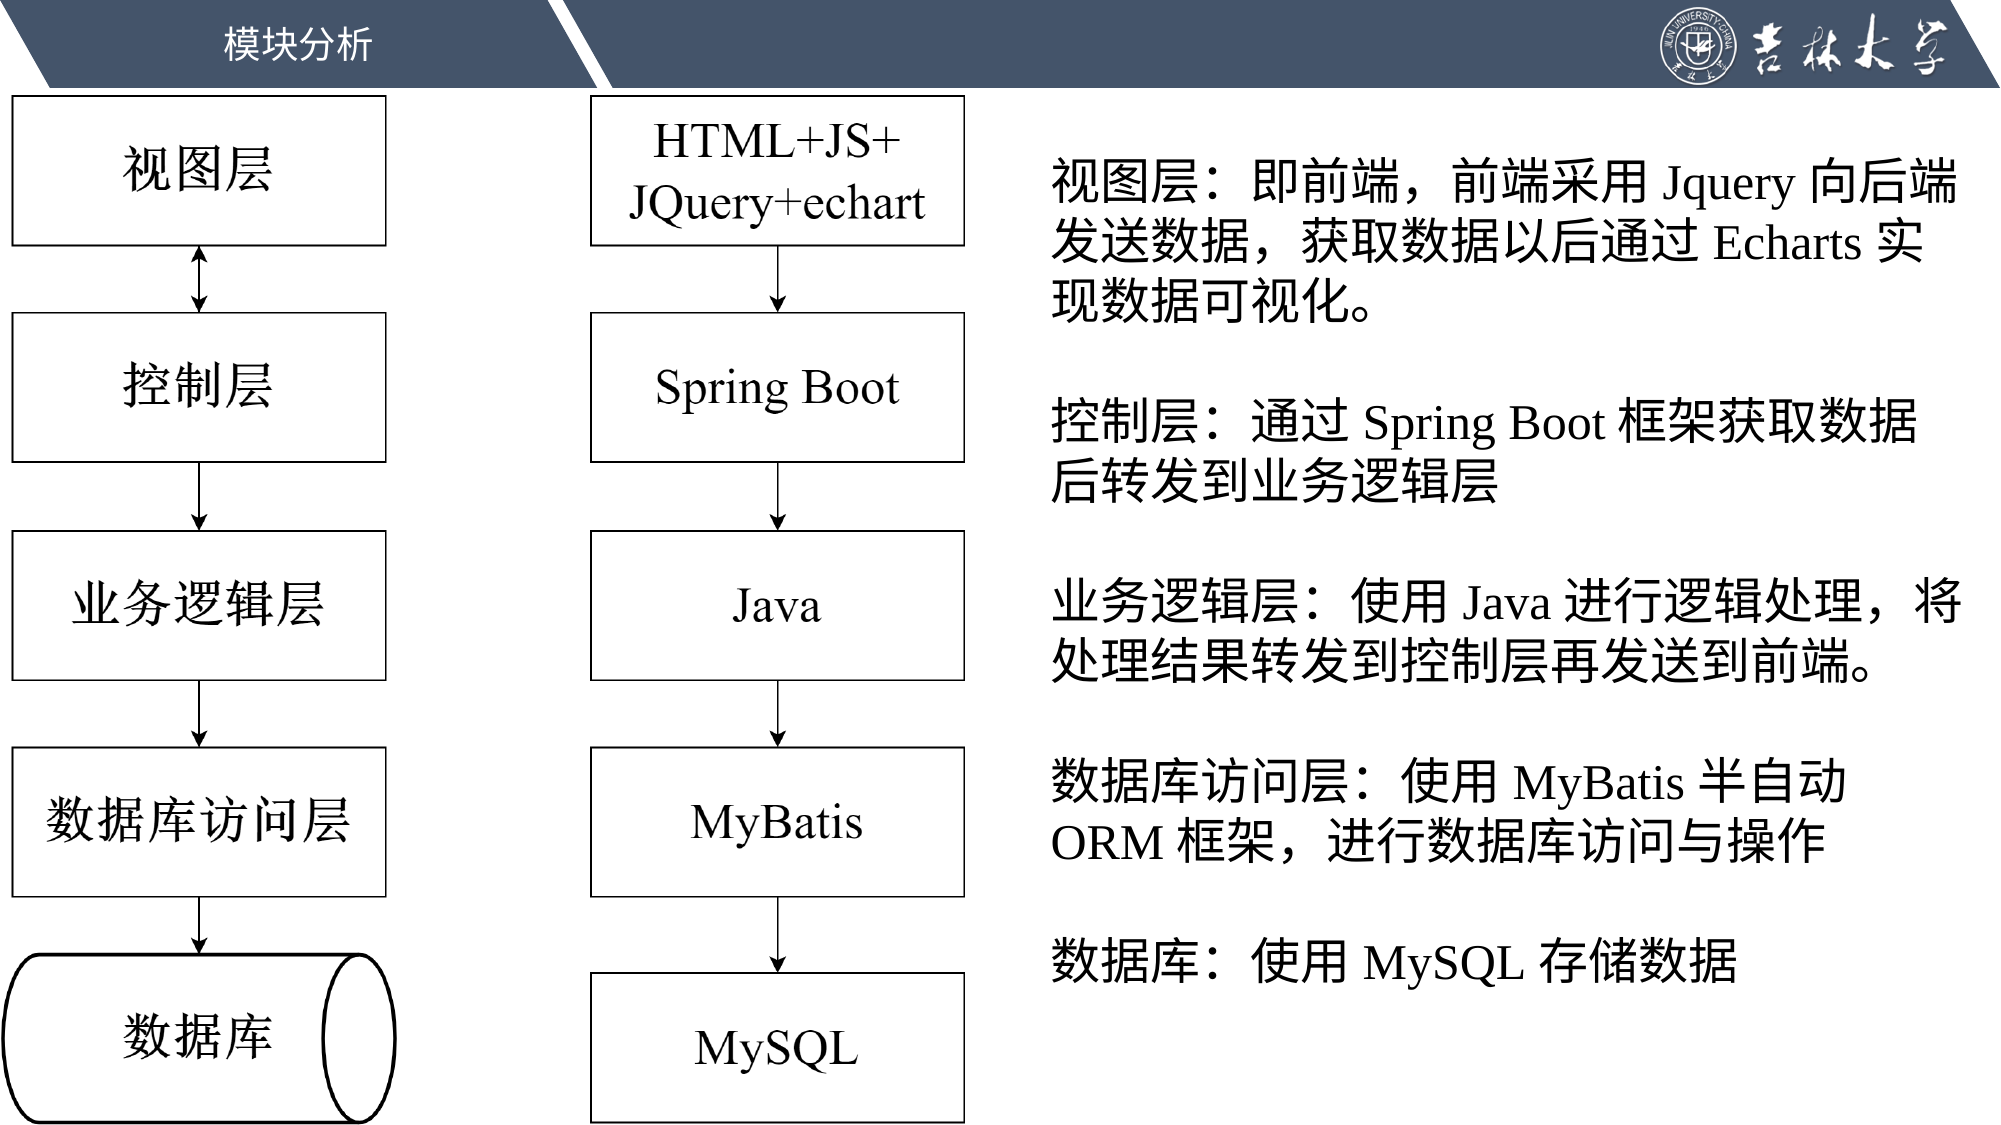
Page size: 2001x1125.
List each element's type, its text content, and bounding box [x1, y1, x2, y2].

text_box [561, 0, 2000, 89]
text_box 模块分析 [0, 0, 599, 89]
picture [1660, 7, 1953, 87]
picture [0, 95, 965, 1125]
text_box 视图层：即前端，前端采用Jquery向后端发送数据，获取数据以后通过Echarts实现数据可视化。 控制层：通过Spring Boot框架获取数据后转发到业务逻辑层 业务逻辑层：使用Java进行逻辑处理，将处理结果转发到控制层再发送到前端。 数据库访问层：使用MyBatis半自动ORM框架，进行数据库访问与操作 数据库：使用MySQL存储数据 [1035, 142, 1983, 997]
